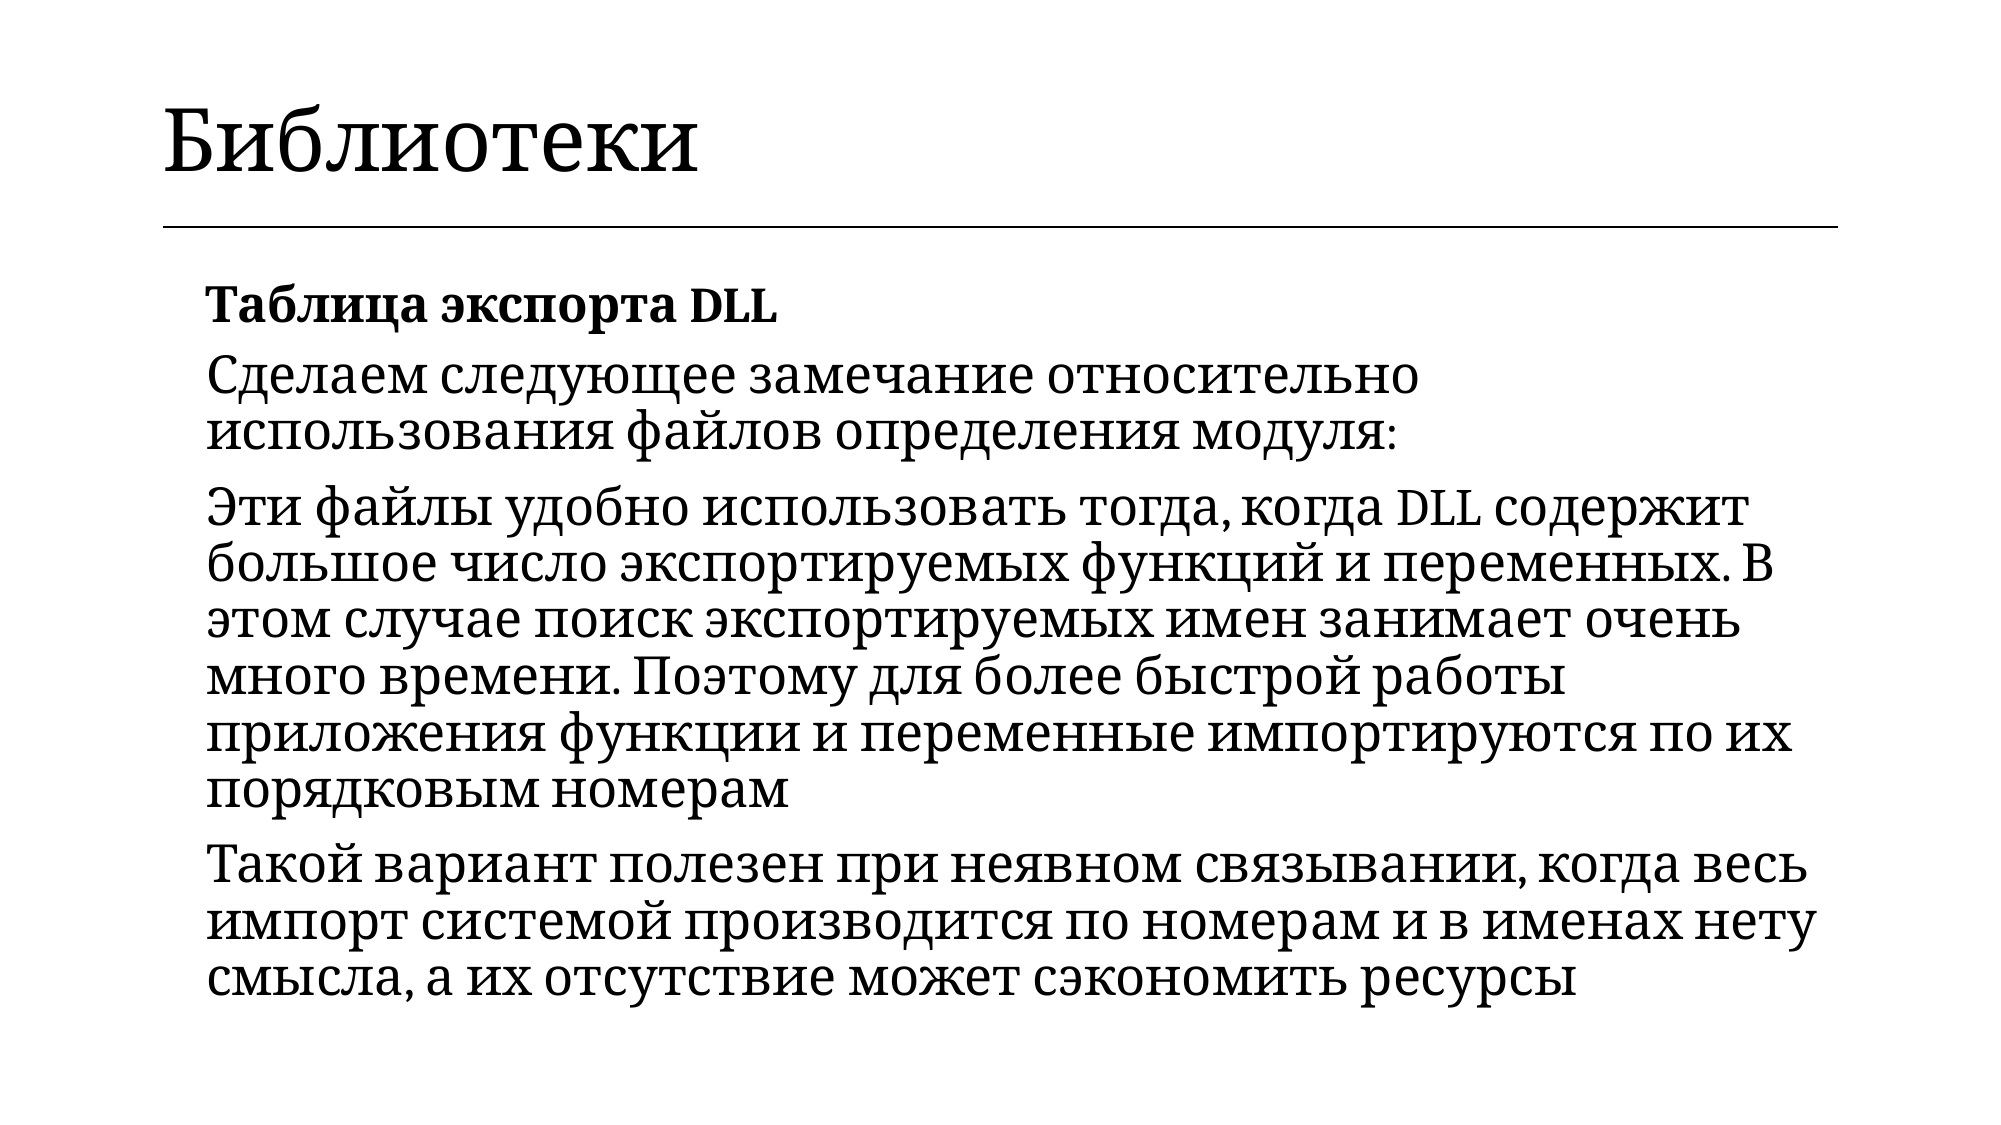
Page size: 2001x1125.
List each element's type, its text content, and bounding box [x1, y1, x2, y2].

table_header Библиотеки [163, 60, 1838, 226]
text_box Таблица экспорта DLL [191, 264, 1191, 340]
text_box Сделаем следующее замечание относительно использования файлов определения модуля: Эти файлы удобно использовать тогда, когда DLL содержит большое число экспортируемых функций и переменных. В этом случае поиск экспортируемых имен занимает очень много времени. Поэтому для более быстрой работы приложения функции и переменные импортируются по их порядковым номерам Такой вариант полезен при неявном связывании, когда весь импорт системой производится по номерам и в именах нету смысла, а их отсутствие может сэкономить ресурсы [191, 340, 1838, 1065]
